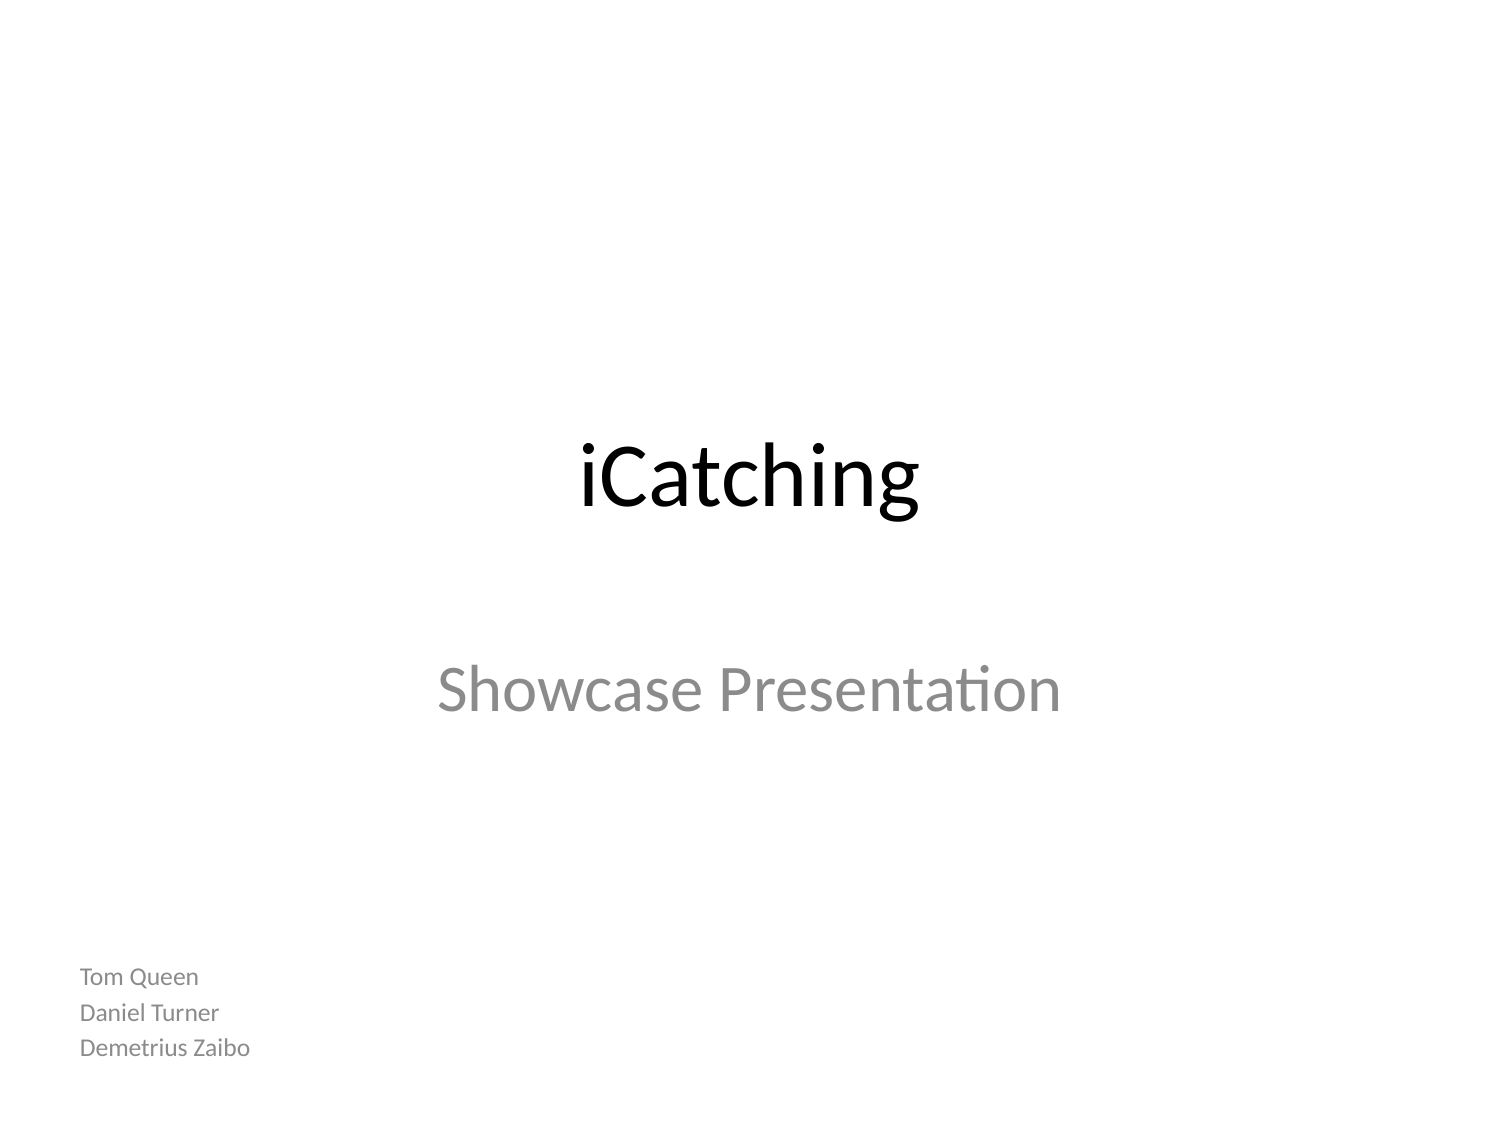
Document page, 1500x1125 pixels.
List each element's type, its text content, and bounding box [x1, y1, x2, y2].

title iCatching [112, 349, 1388, 591]
subtitle Showcase Presentation [225, 637, 1275, 925]
text_box Tom Queen Daniel Turner Demetrius Zaibo [64, 952, 1115, 1071]
